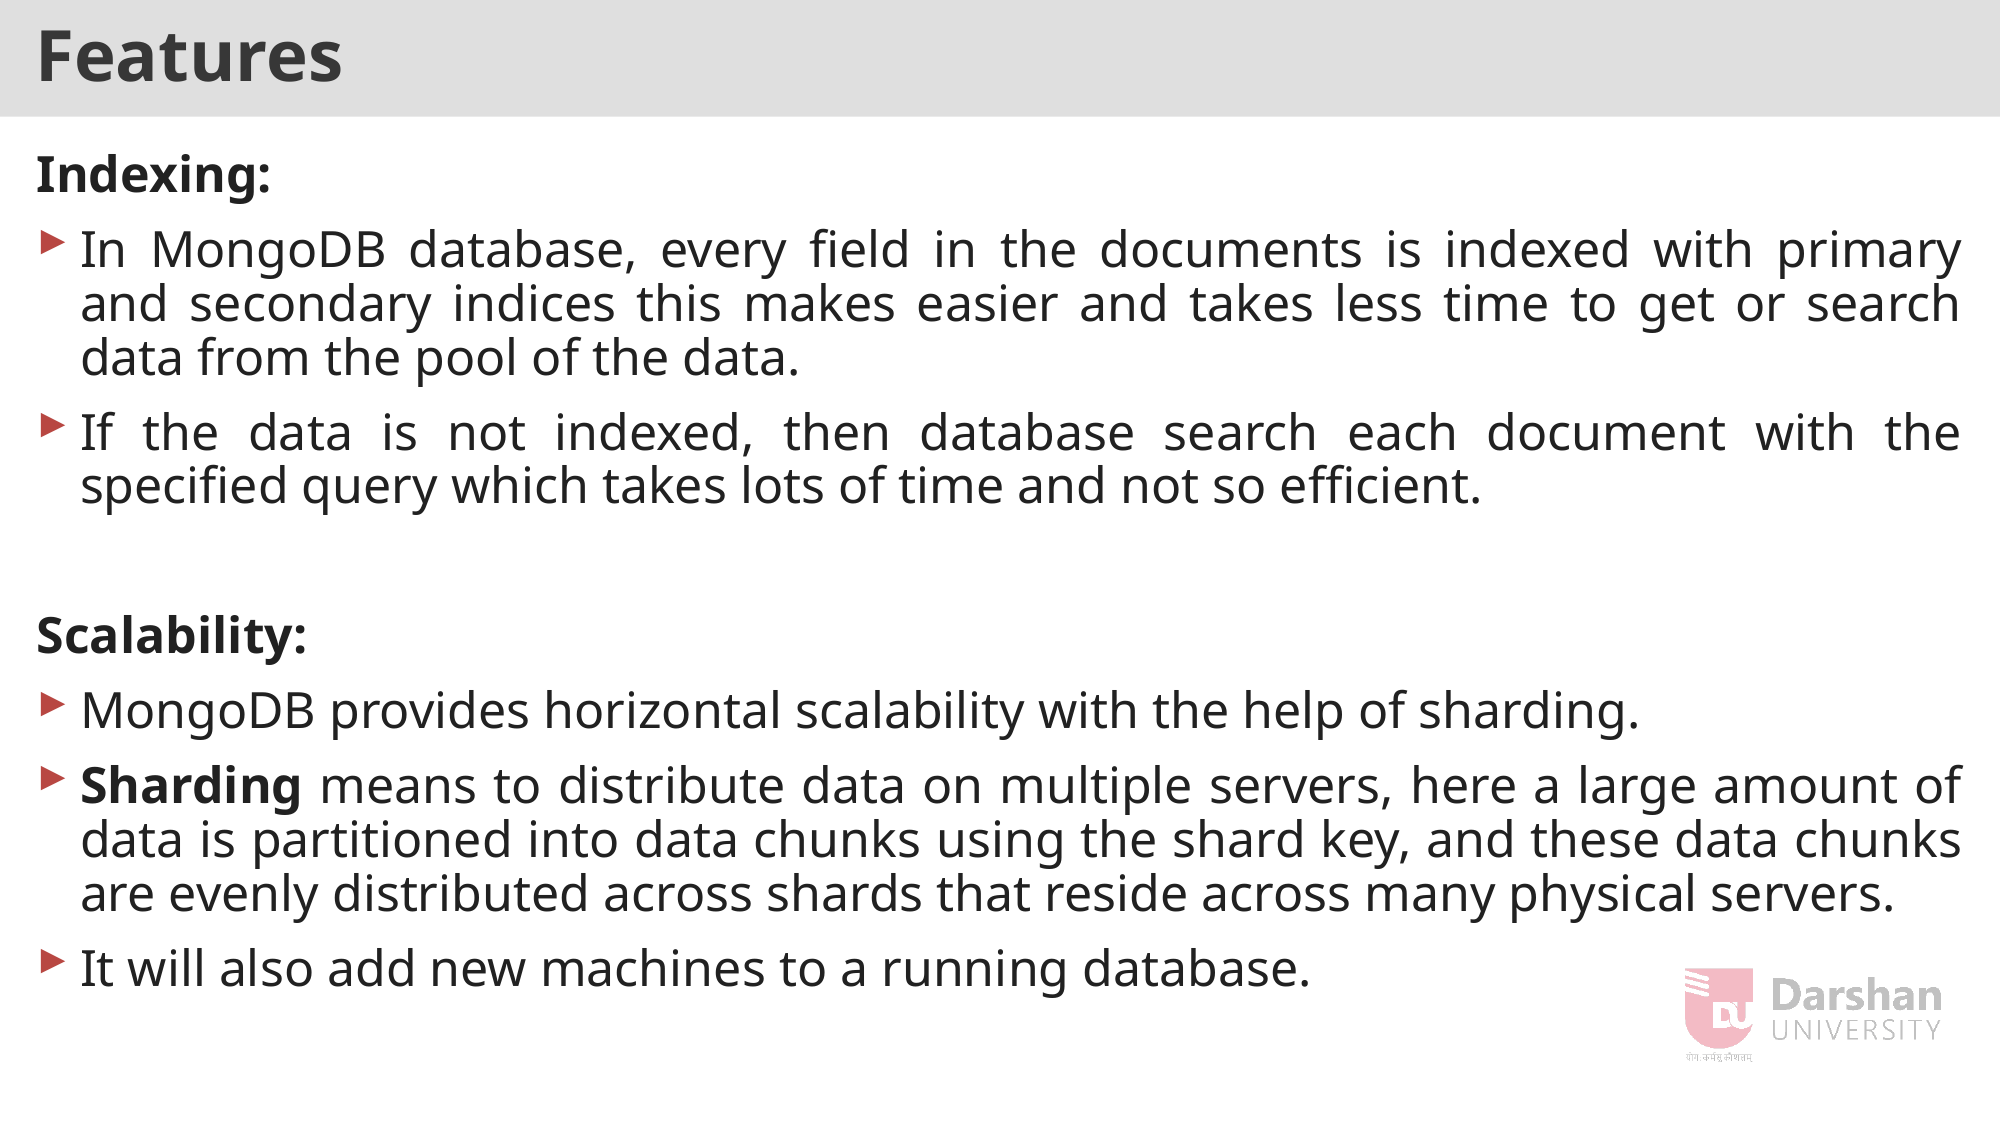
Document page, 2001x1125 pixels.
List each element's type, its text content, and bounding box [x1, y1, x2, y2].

list Indexing: In MongoDB database, every field in the documents is indexed with primary and secondary indices this makes easier and takes less time to get or search data from the pool of the data. If the data is not indexed, then database search each document with the specified query which takes lots of time and not so efficient. Scalability: MongoDB provides horizontal scalability with the help of sharding. Sharding means to distribute data on multiple servers, here a large amount of data is partitioned into data chunks using the shard key, and these data chunks are evenly distributed across shards that reside across many physical servers. It will also add new machines to a running database. [21, 141, 1979, 1059]
title Features [0, 0, 2000, 117]
